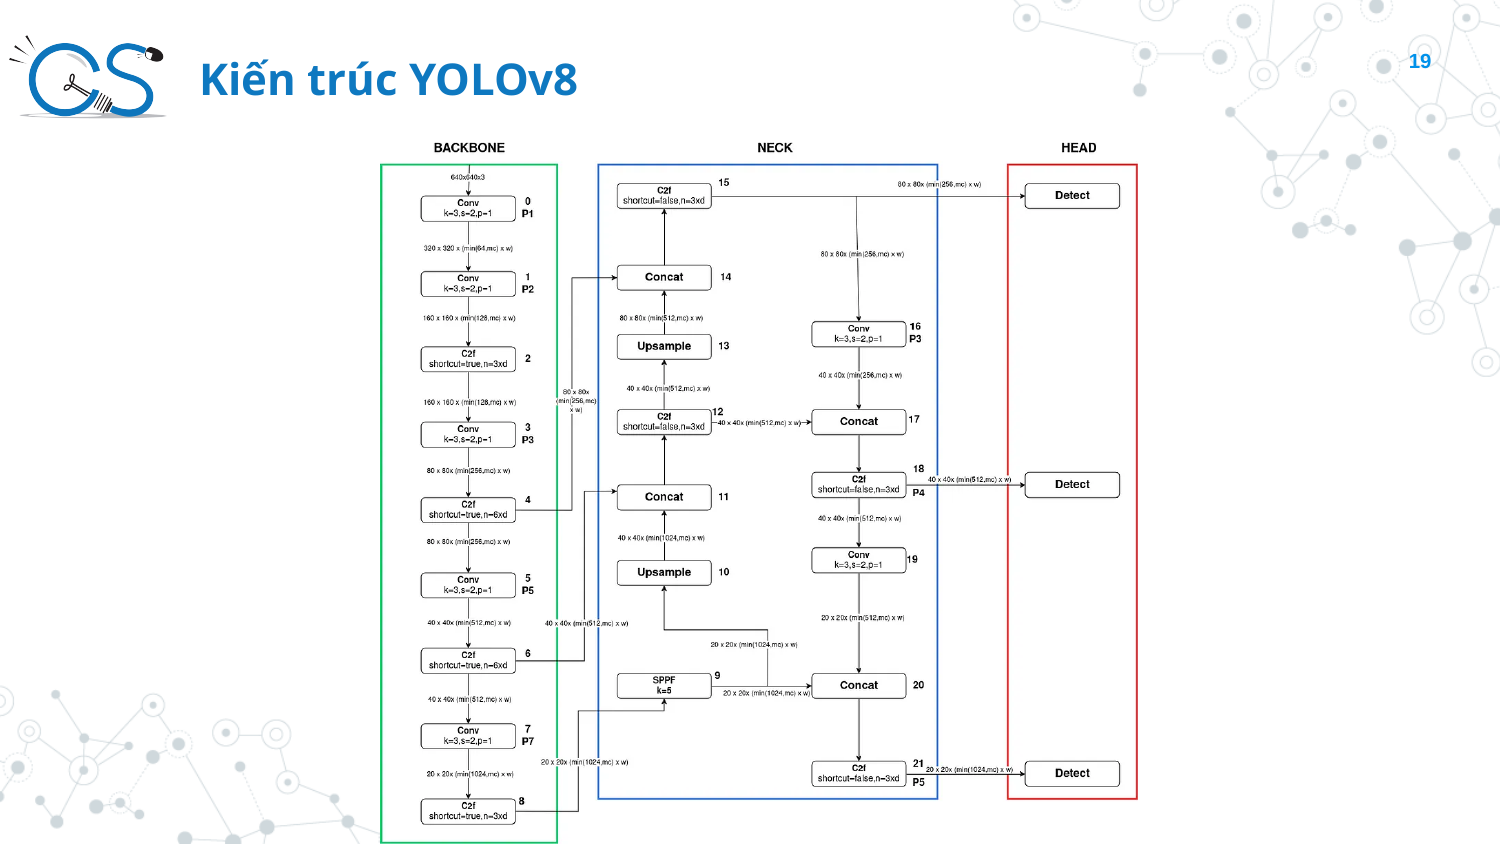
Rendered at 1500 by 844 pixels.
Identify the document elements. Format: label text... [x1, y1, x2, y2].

slide_number ‹#› [1352, 36, 1443, 85]
picture [0, 0, 1500, 844]
text_box Kiến trúc YOLOv8 [184, 36, 1272, 119]
